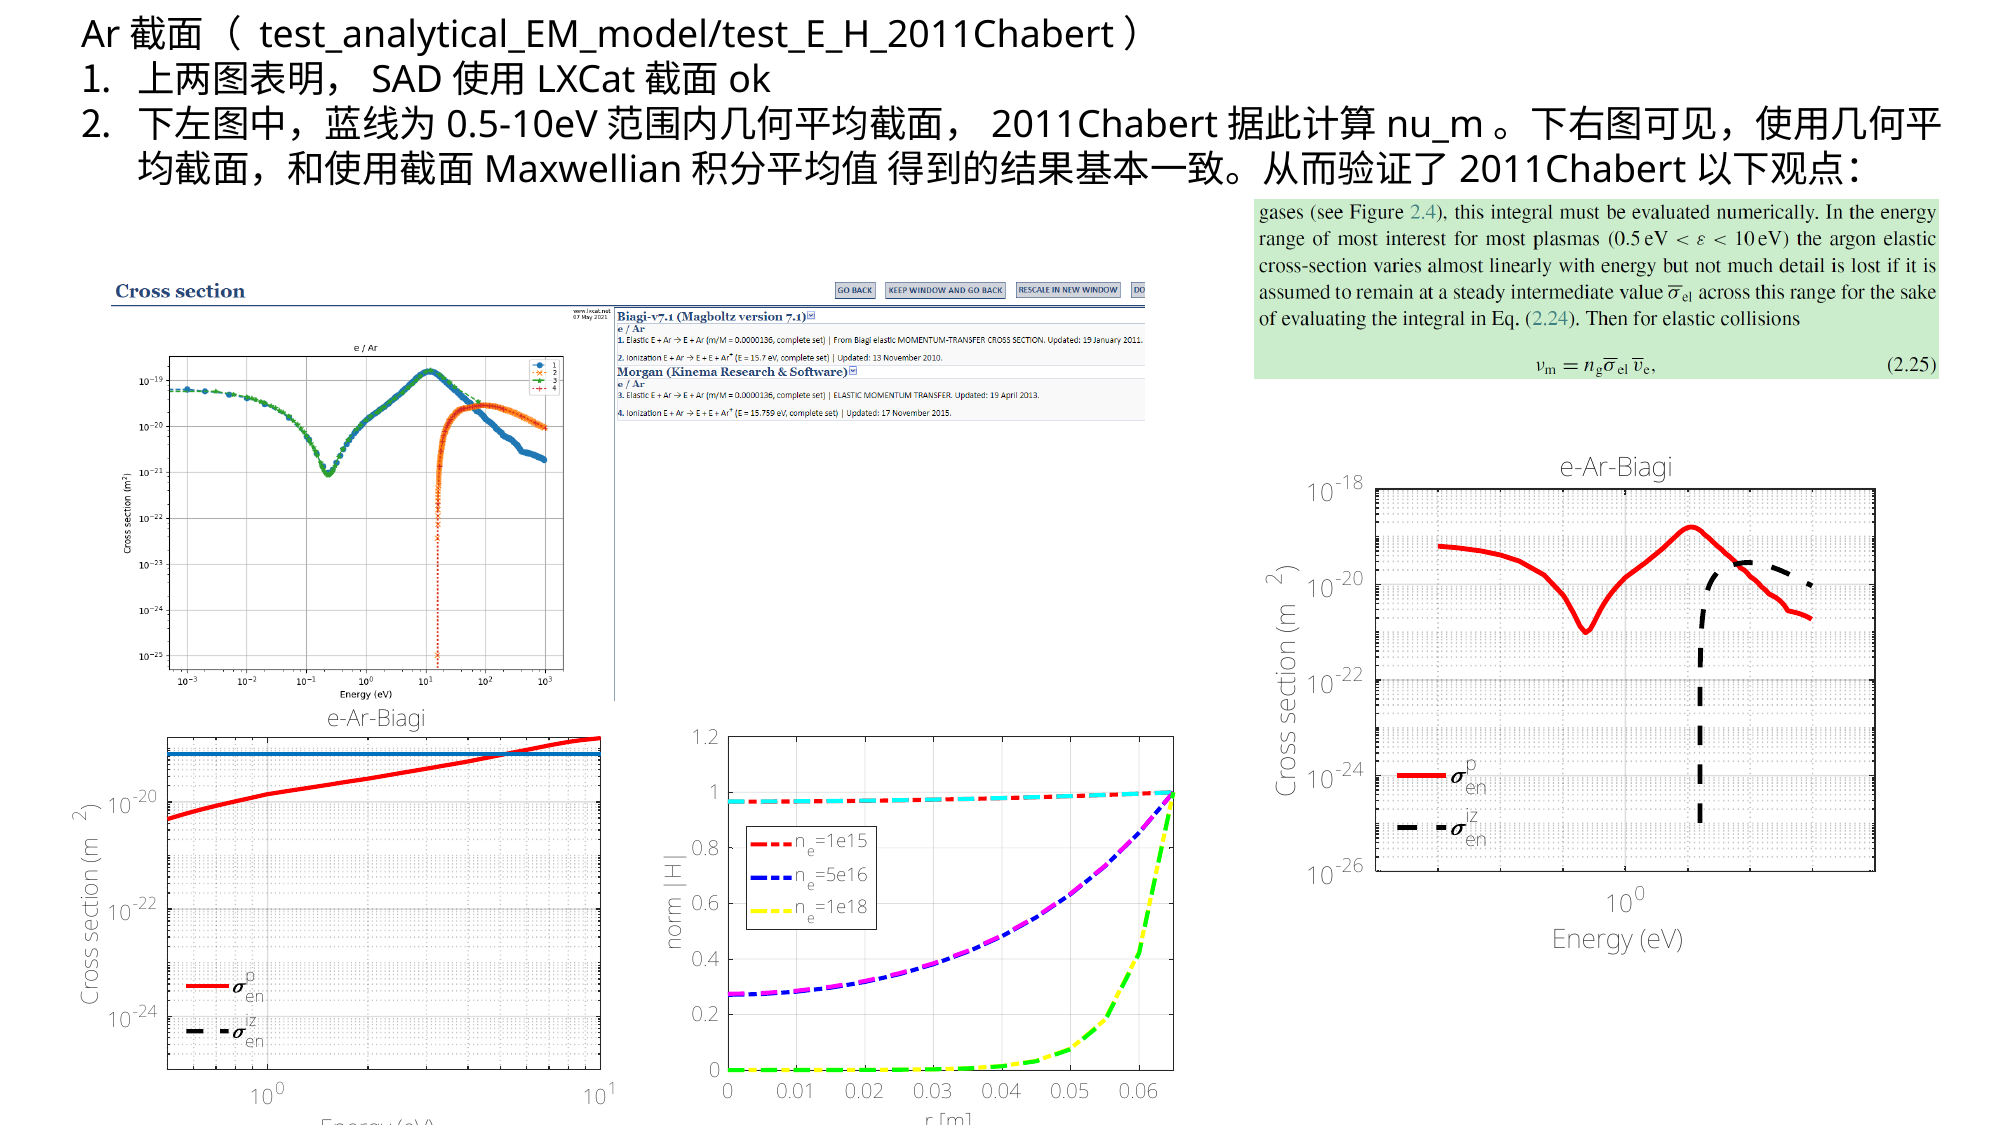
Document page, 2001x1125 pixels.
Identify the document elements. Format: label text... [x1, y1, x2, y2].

picture [1258, 446, 1939, 956]
text_box Ar截面（ test_analytical_EM_model/test_E_H_2011Chabert） 上两图表明，SAD使用LXCat截面ok 下左图中，蓝线为0.5-10eV范围内几何平均截面，2011Chabert据此计算nu_m。下右图可见，使用几何平均截面，和使用截面Maxwellian积分平均值 得到的结果基本一致。从而验证了2011Chabert以下观点： [66, 3, 1969, 198]
picture [1254, 199, 1939, 379]
picture [66, 277, 1227, 1125]
